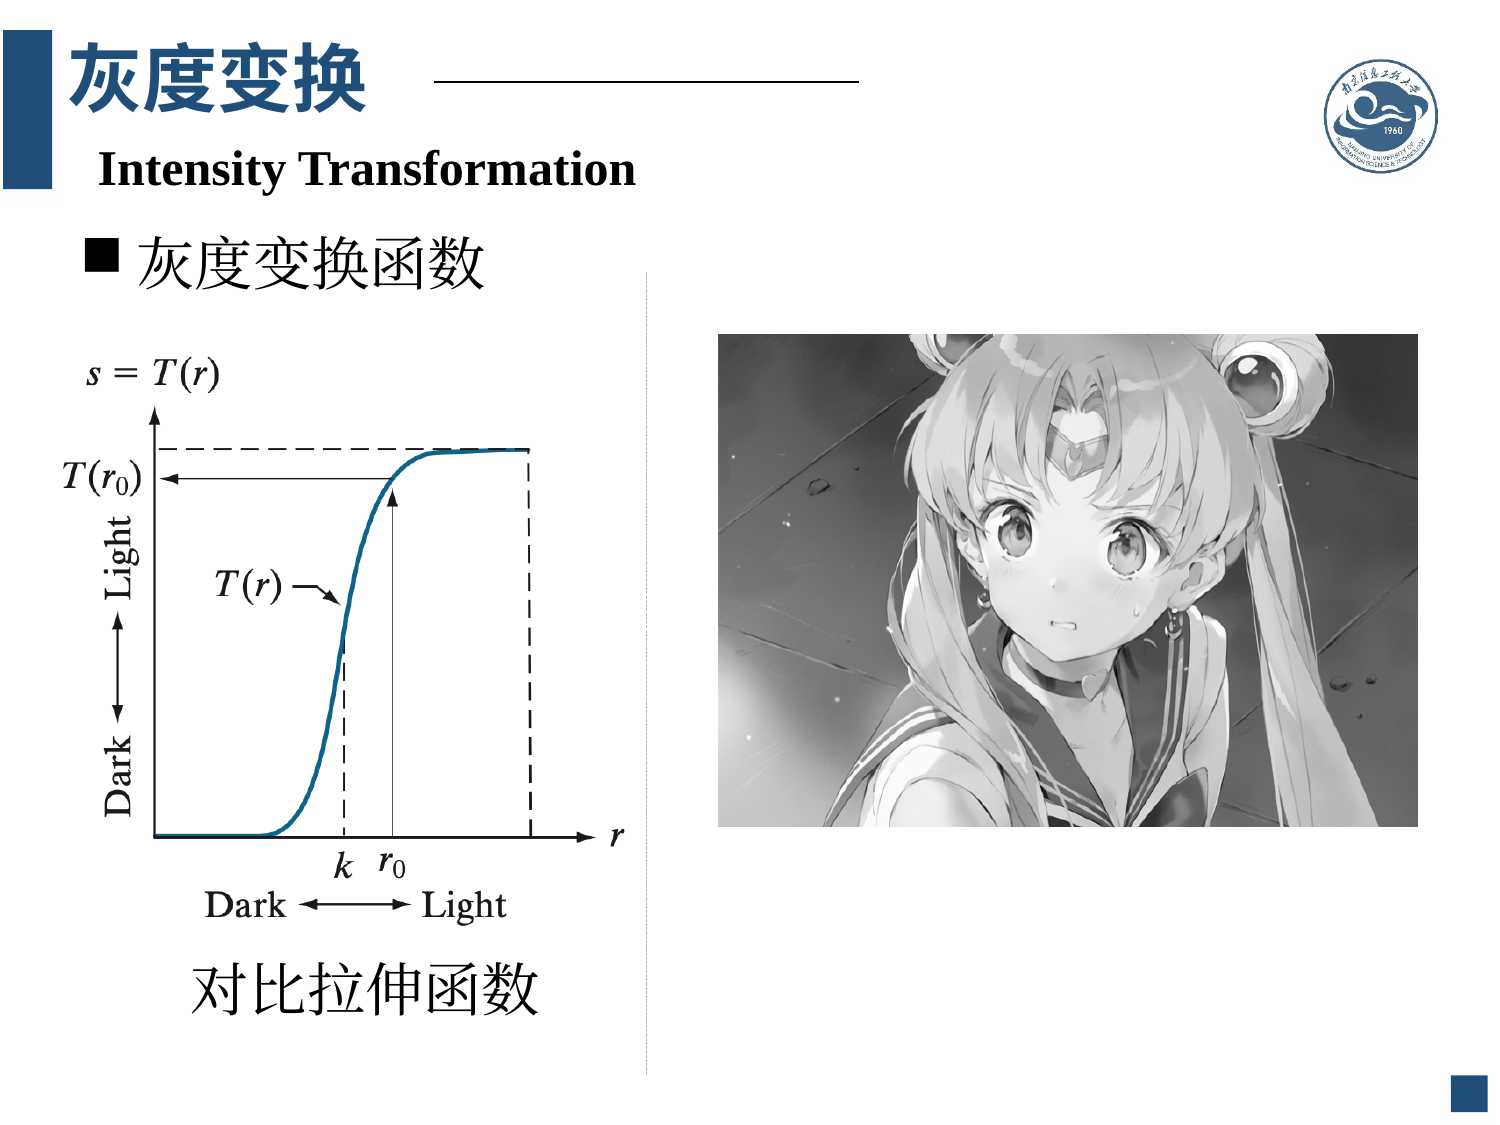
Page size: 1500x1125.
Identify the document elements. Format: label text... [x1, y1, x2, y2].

text_box [2, 29, 53, 190]
text_box [1450, 1074, 1489, 1113]
picture [718, 334, 1418, 827]
text_box 灰度变换函数 [65, 219, 1488, 725]
text_box 灰度变换 [52, 16, 501, 148]
picture [52, 334, 636, 946]
text_box 对比拉伸函数 [175, 946, 556, 1031]
picture [1308, 44, 1452, 185]
text_box Intensity Transformation [82, 102, 1153, 236]
